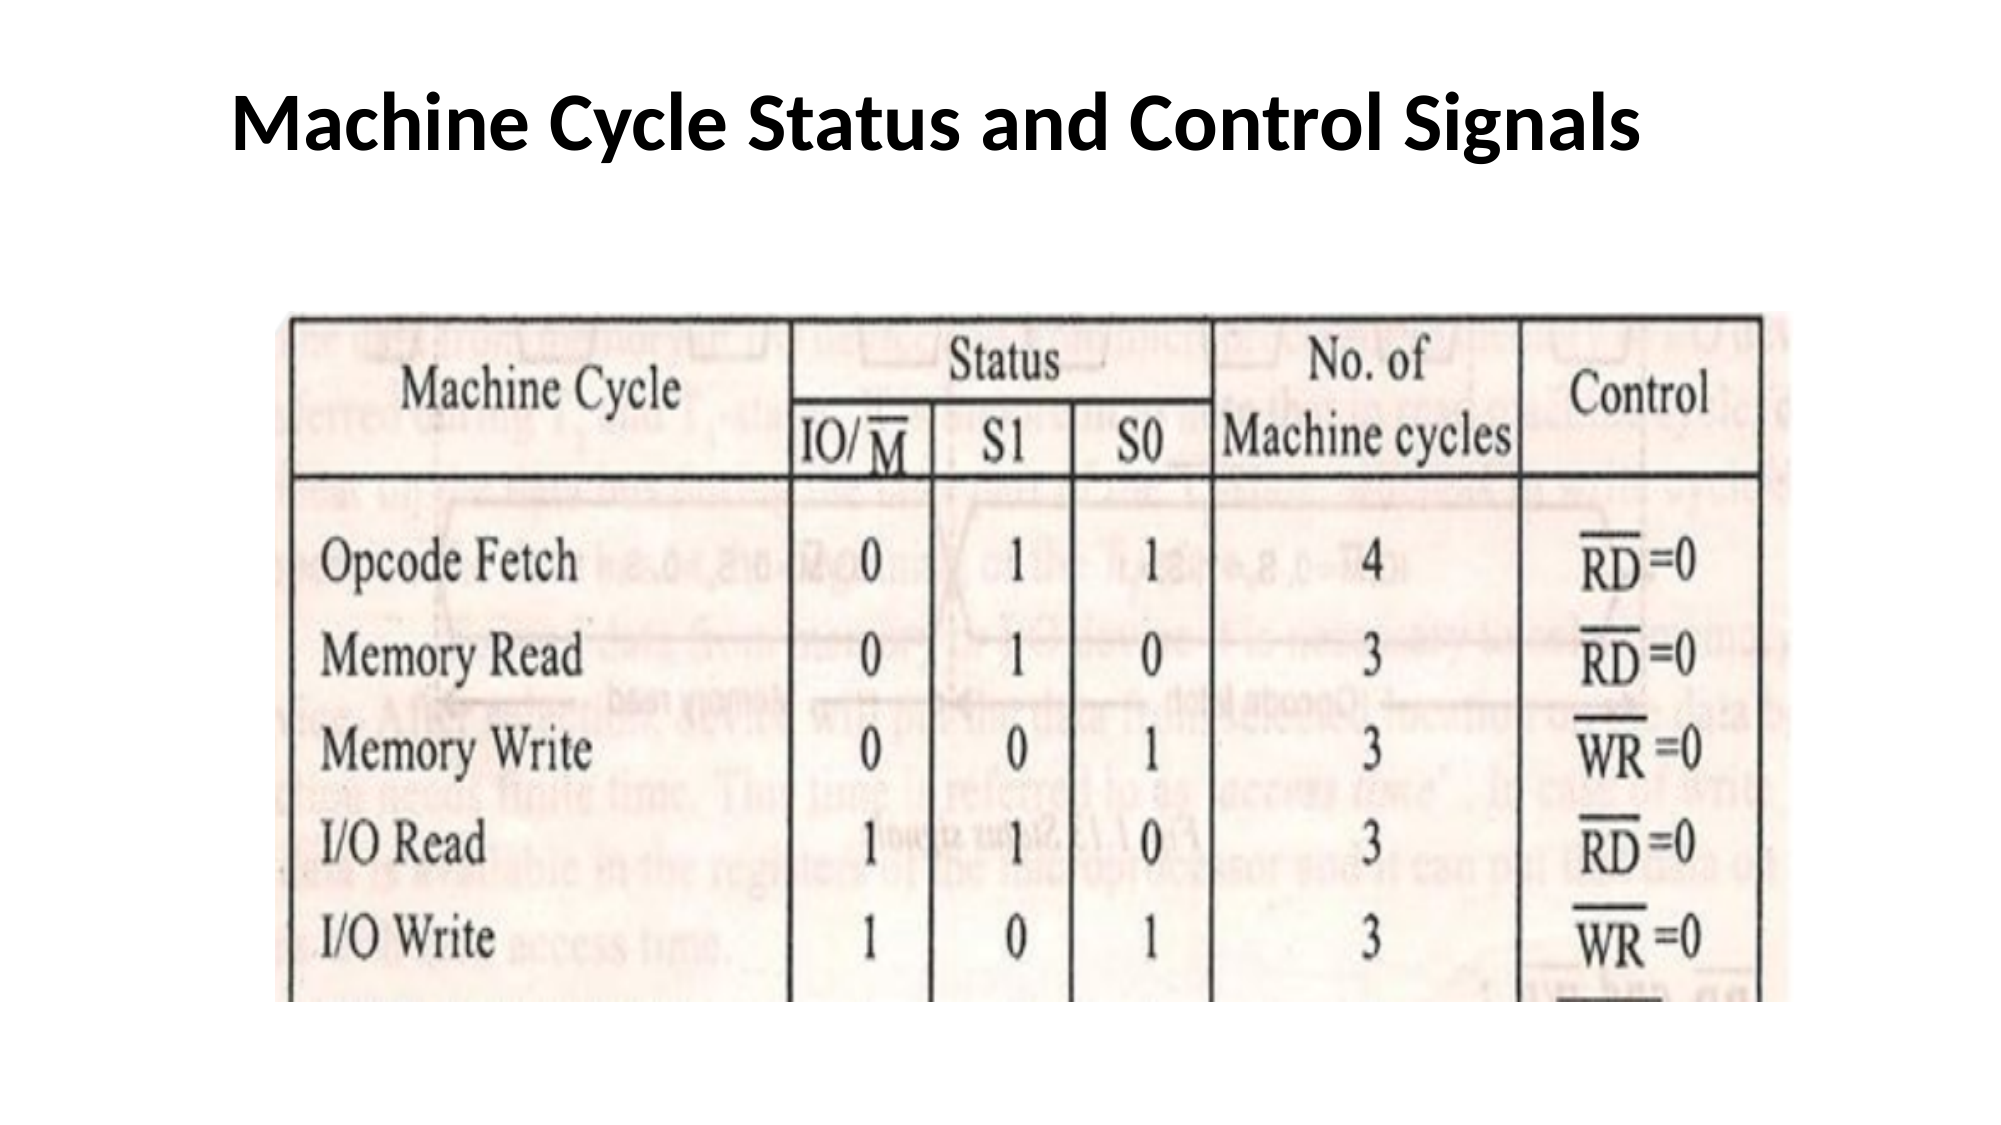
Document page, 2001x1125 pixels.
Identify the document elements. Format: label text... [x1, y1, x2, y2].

text_box Machine Cycle Status and Control Signals [191, 60, 1696, 175]
picture [274, 311, 1819, 1002]
